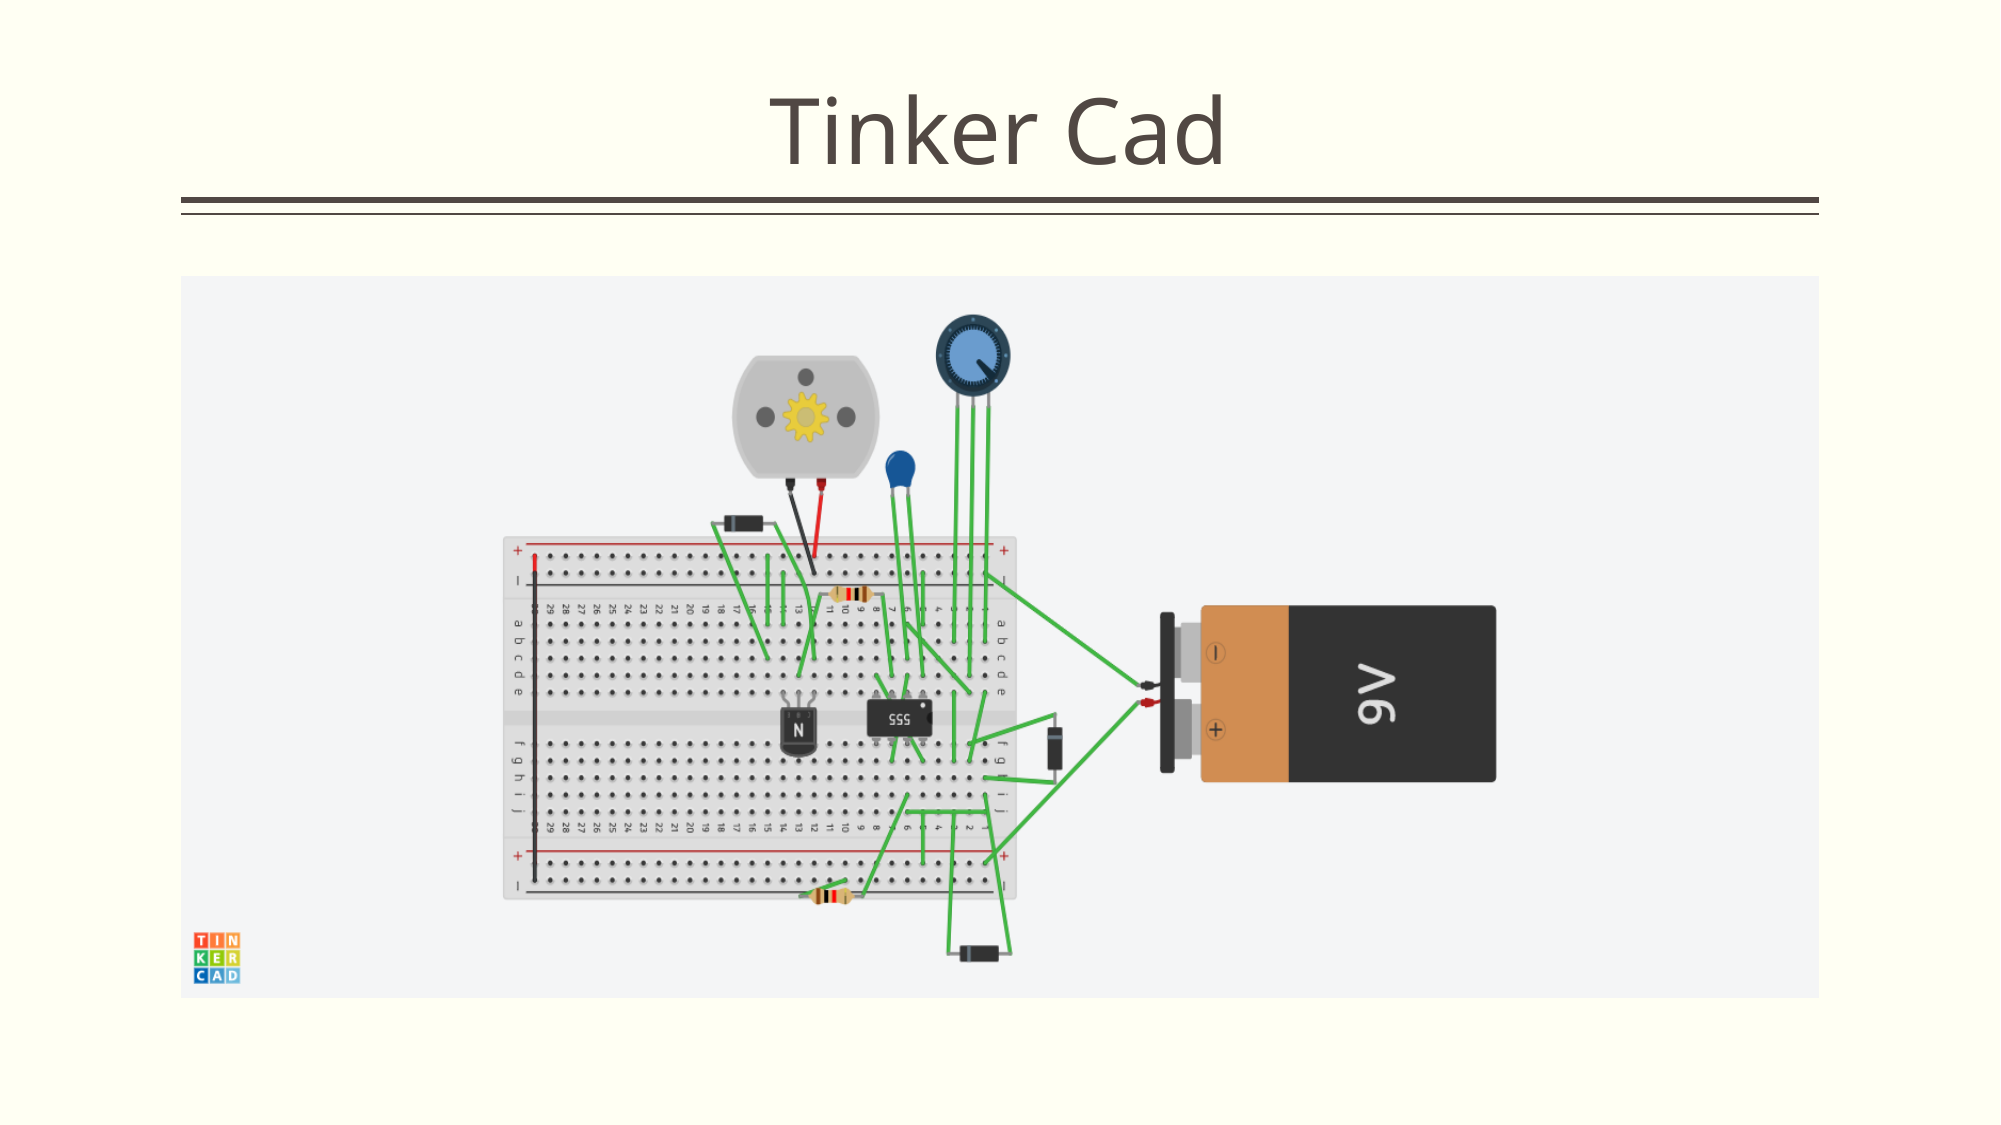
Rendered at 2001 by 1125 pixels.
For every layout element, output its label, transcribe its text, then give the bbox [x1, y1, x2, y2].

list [180, 276, 1819, 998]
title Tinker Cad [181, 12, 1819, 193]
